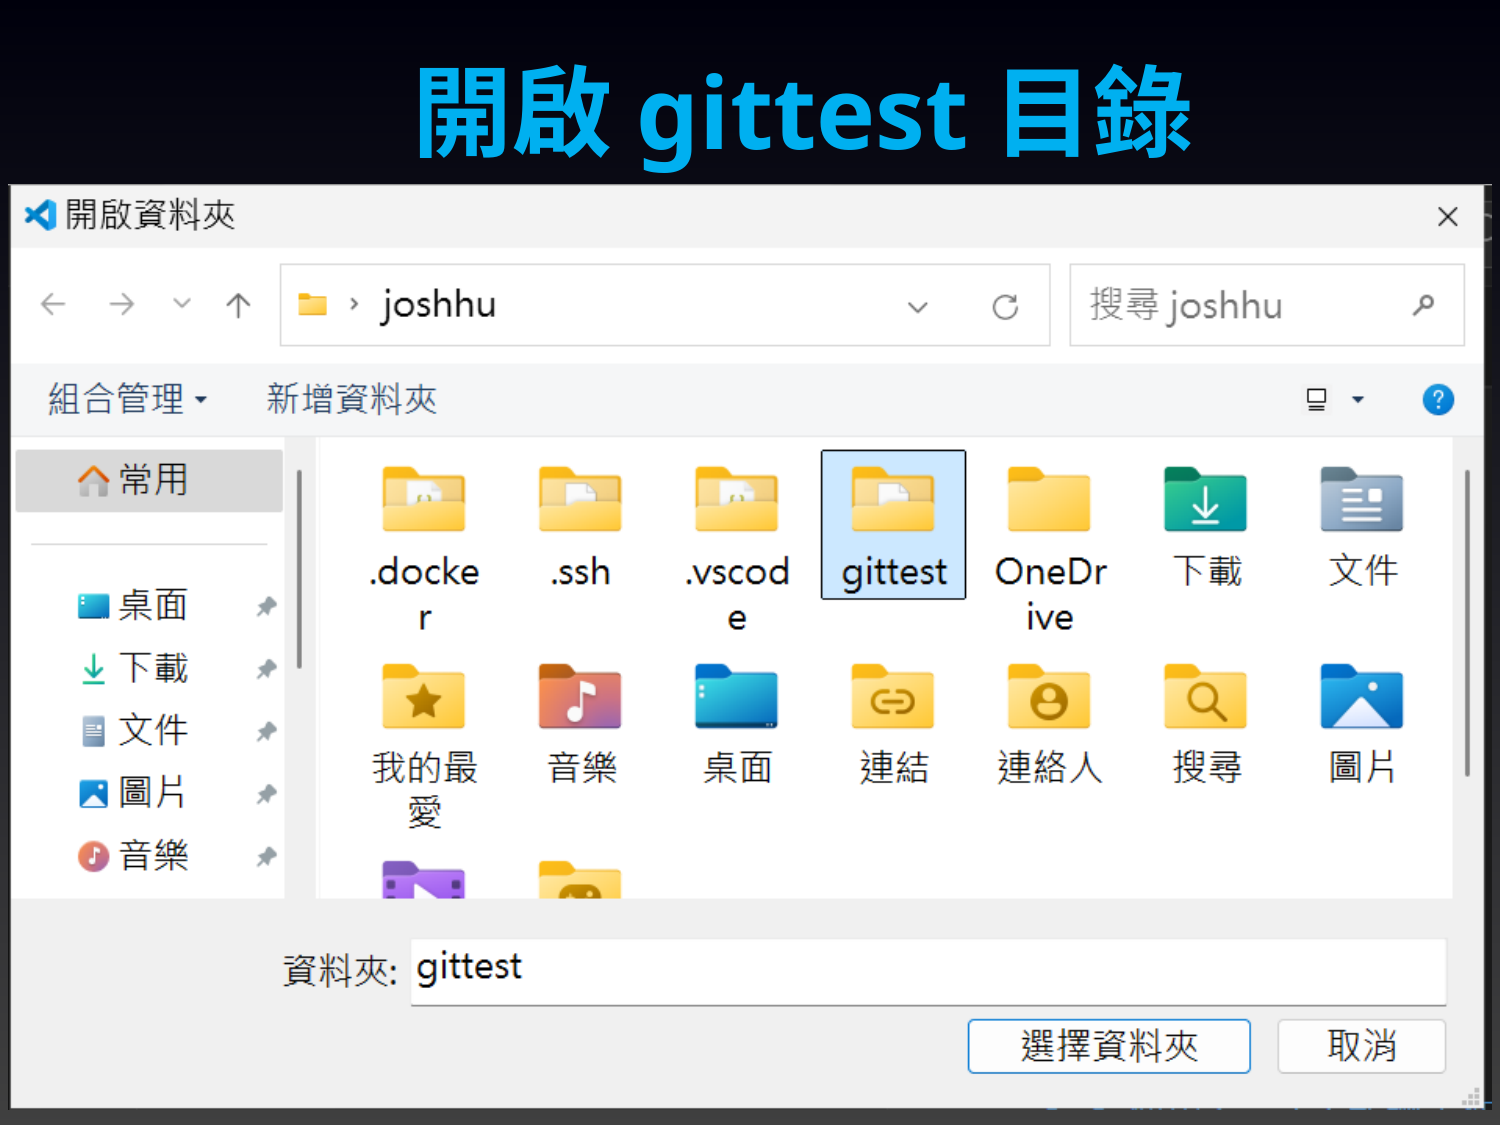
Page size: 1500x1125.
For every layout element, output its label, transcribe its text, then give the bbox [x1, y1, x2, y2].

text_box 開啟gittest目錄 [397, 22, 1218, 183]
picture [8, 184, 1492, 1111]
